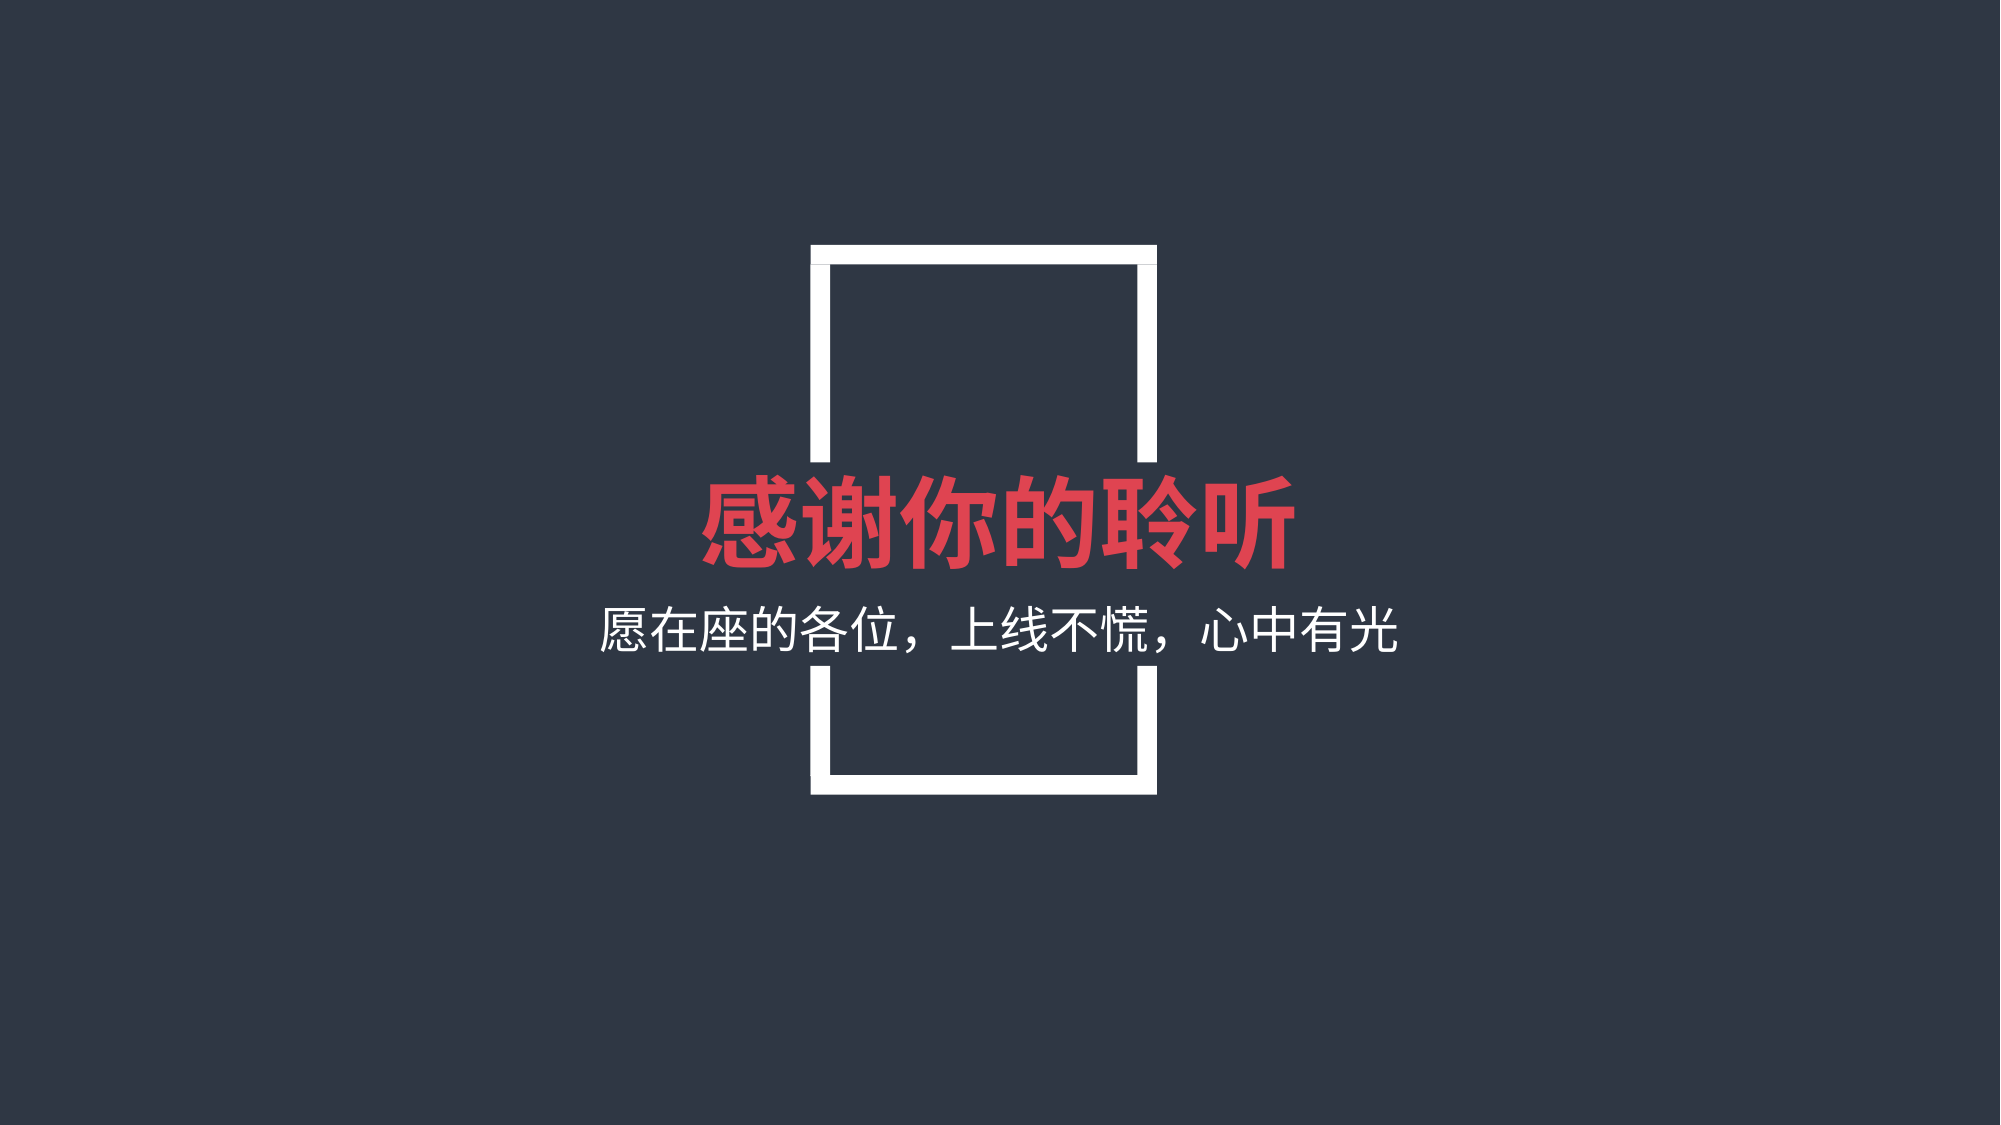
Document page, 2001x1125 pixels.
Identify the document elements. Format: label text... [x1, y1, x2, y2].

title 感谢你的聆听 [525, 462, 1474, 590]
list 愿在座的各位，上线不慌，心中有光 [525, 597, 1474, 668]
